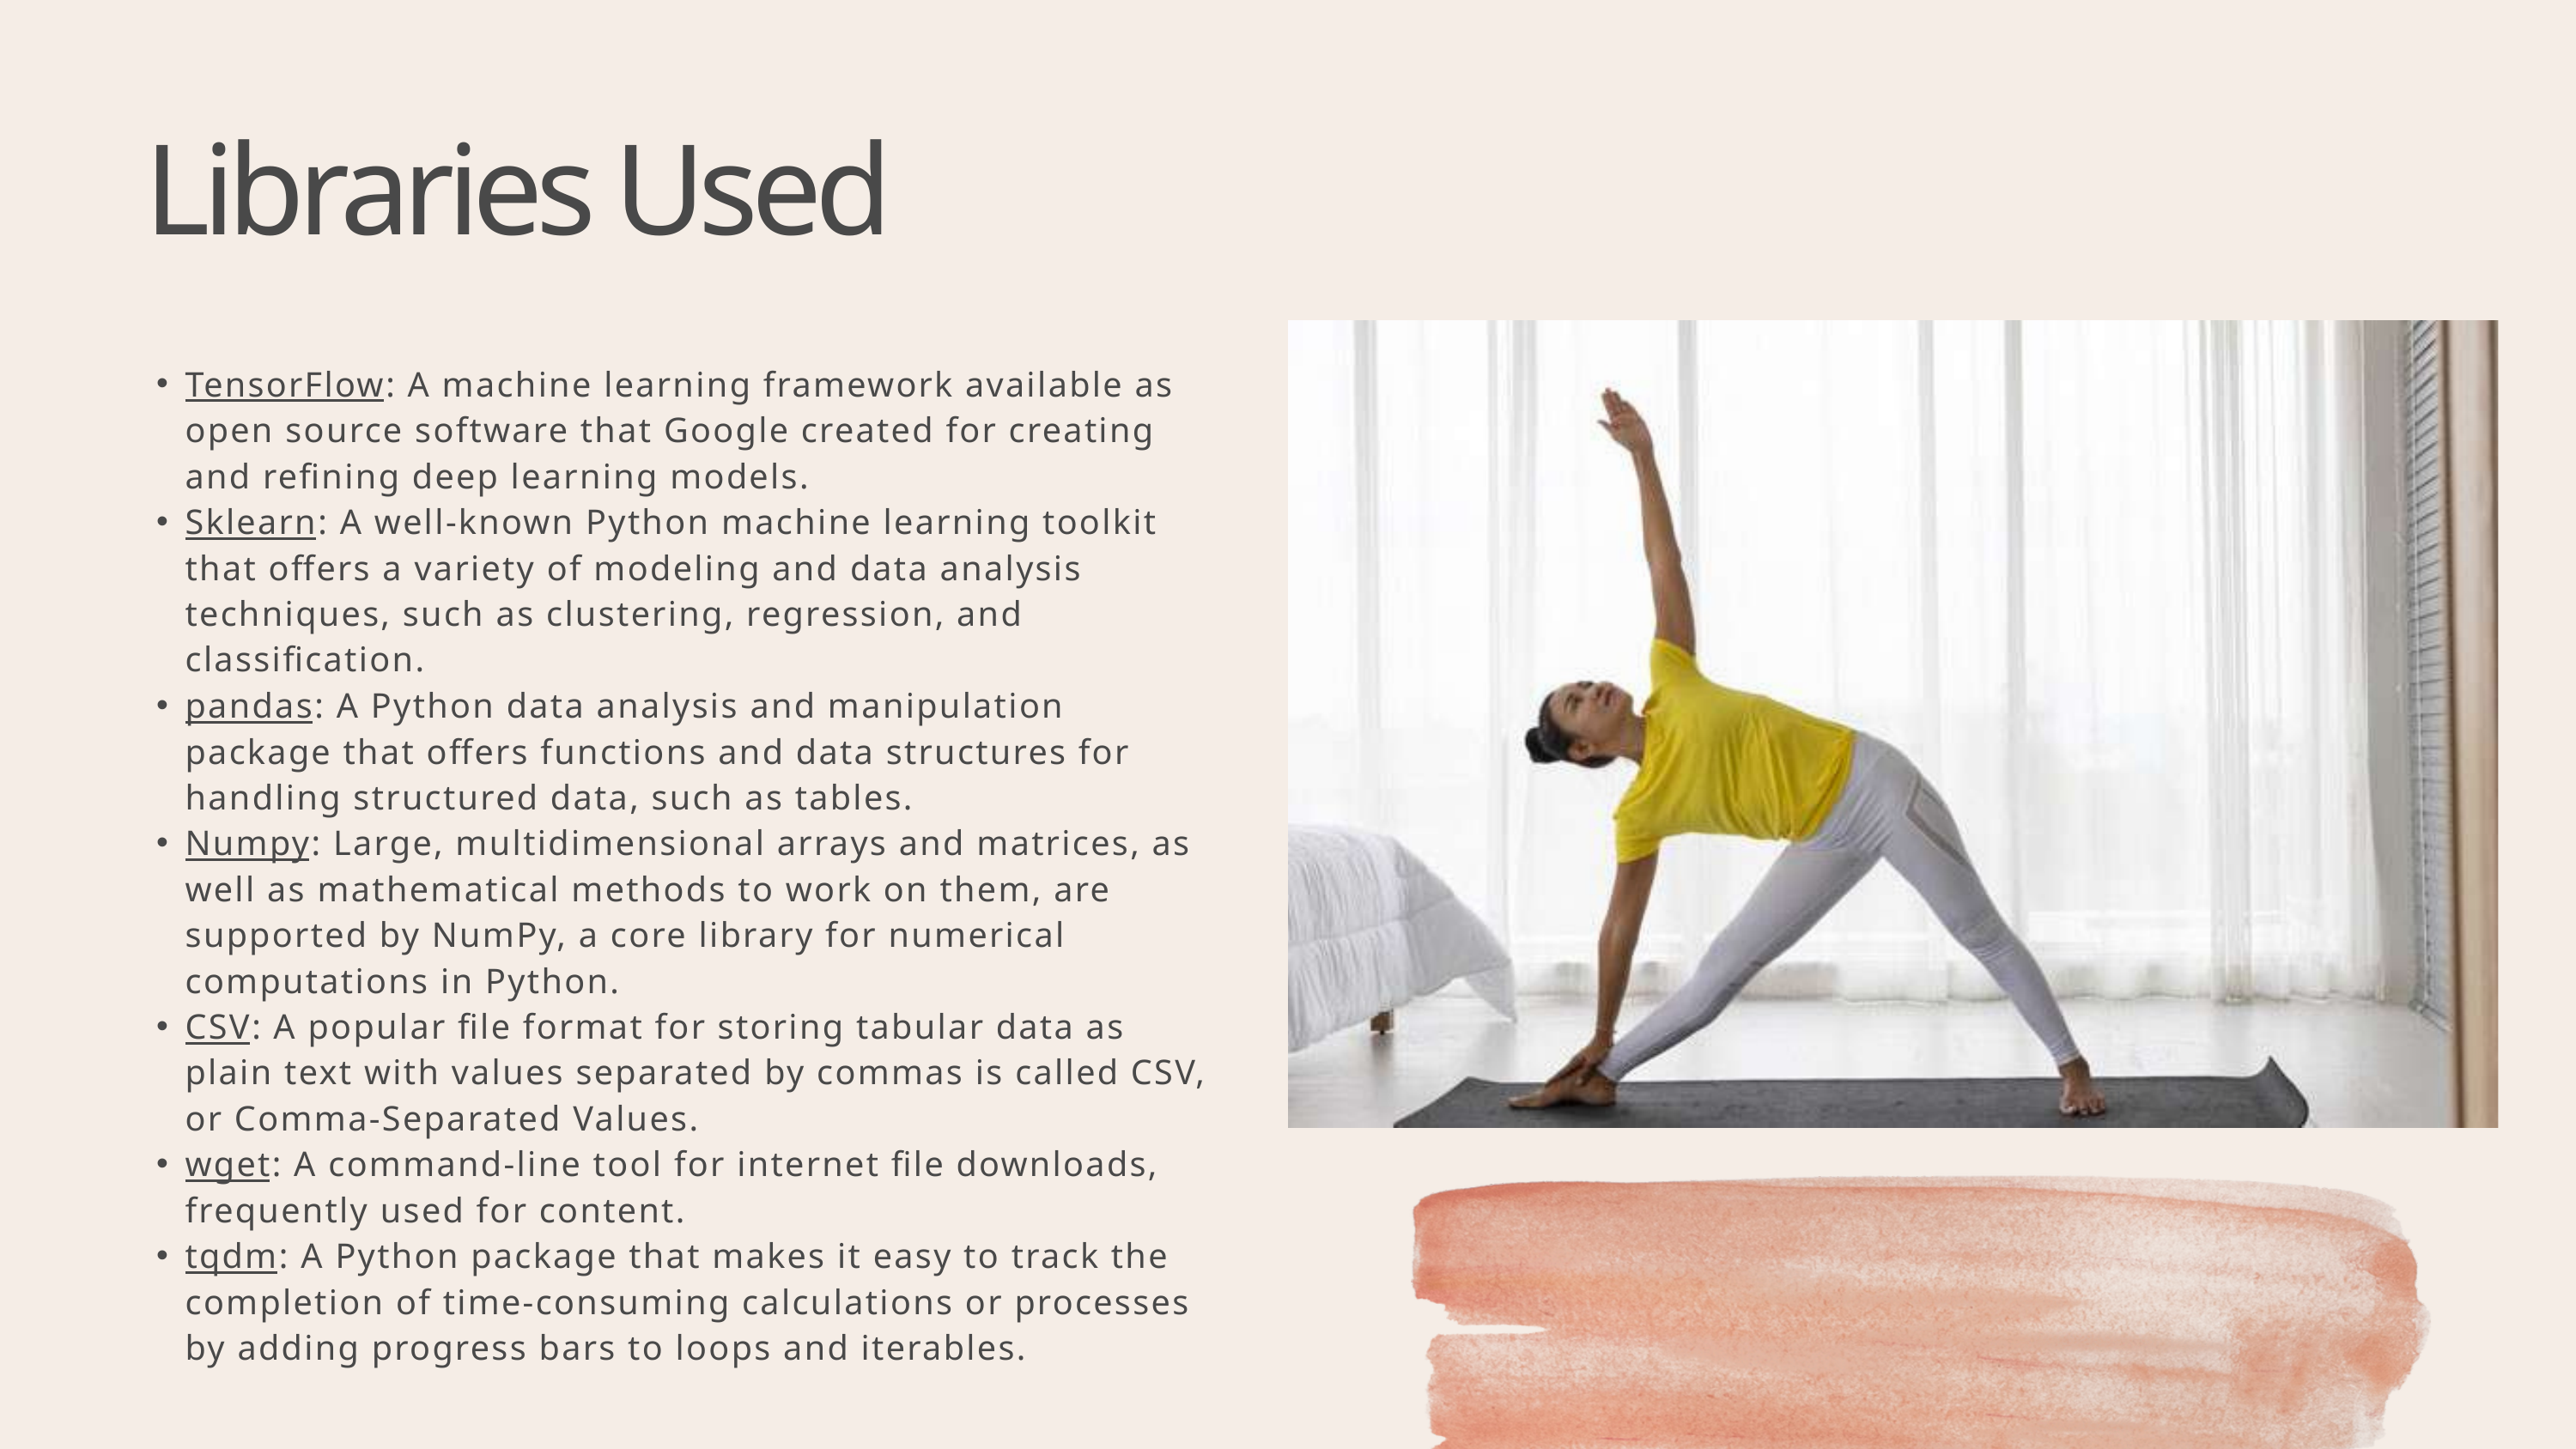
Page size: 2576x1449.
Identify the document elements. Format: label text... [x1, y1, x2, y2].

text_box TensorFlow: A machine learning framework available as open source software that Google created for creating and refining deep learning models. Sklearn: A well-known Python machine learning toolkit that offers a variety of modeling and data analysis techniques, such as clustering, regression, and classification. pandas: A Python data analysis and manipulation package that offers functions and data structures for handling structured data, such as tables. Numpy: Large, multidimensional arrays and matrices, as well as mathematical methods to work on them, are supported by NumPy, a core library for numerical computations in Python. CSV: A popular file format for storing tabular data as plain text with values separated by commas is called CSV, or Comma-Separated Values. wget: A command-line tool for internet file downloads, frequently used for content. tqdm: A Python package that makes it easy to track the completion of time-consuming calculations or processes by adding progress bars to loops and iterables. [127, 357, 1213, 1367]
text_box Libraries Used [144, 98, 1289, 260]
text_box [1400, 1173, 2432, 1449]
text_box [1287, 320, 2499, 1128]
